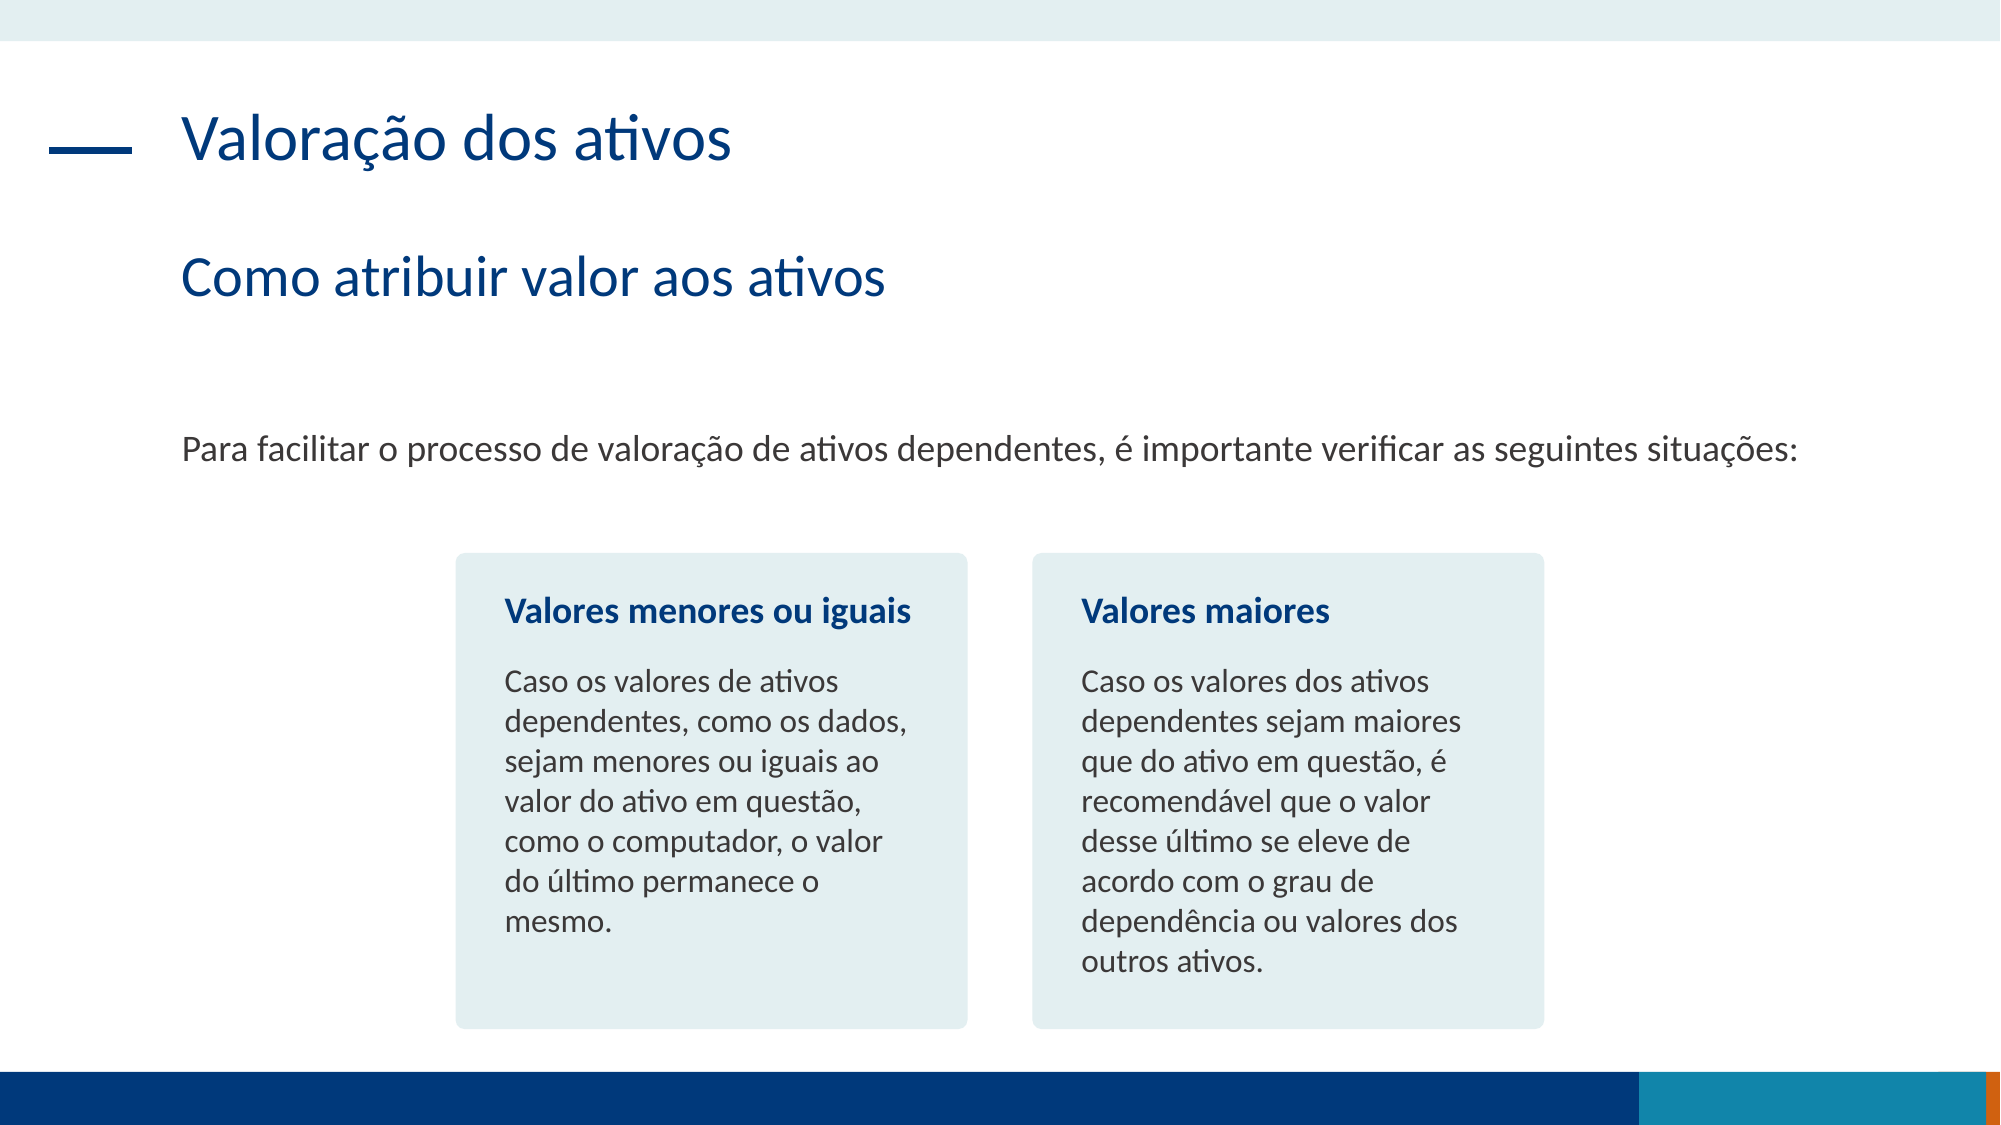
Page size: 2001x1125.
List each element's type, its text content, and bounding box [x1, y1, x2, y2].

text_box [455, 552, 1545, 1031]
list Como atribuir valor aos ativos [167, 238, 1833, 380]
list Valoração dos ativos [167, 95, 1833, 237]
text_box Para facilitar o processo de valoração de ativos dependentes, é importante verificar as seguintes situações: [167, 416, 1833, 522]
